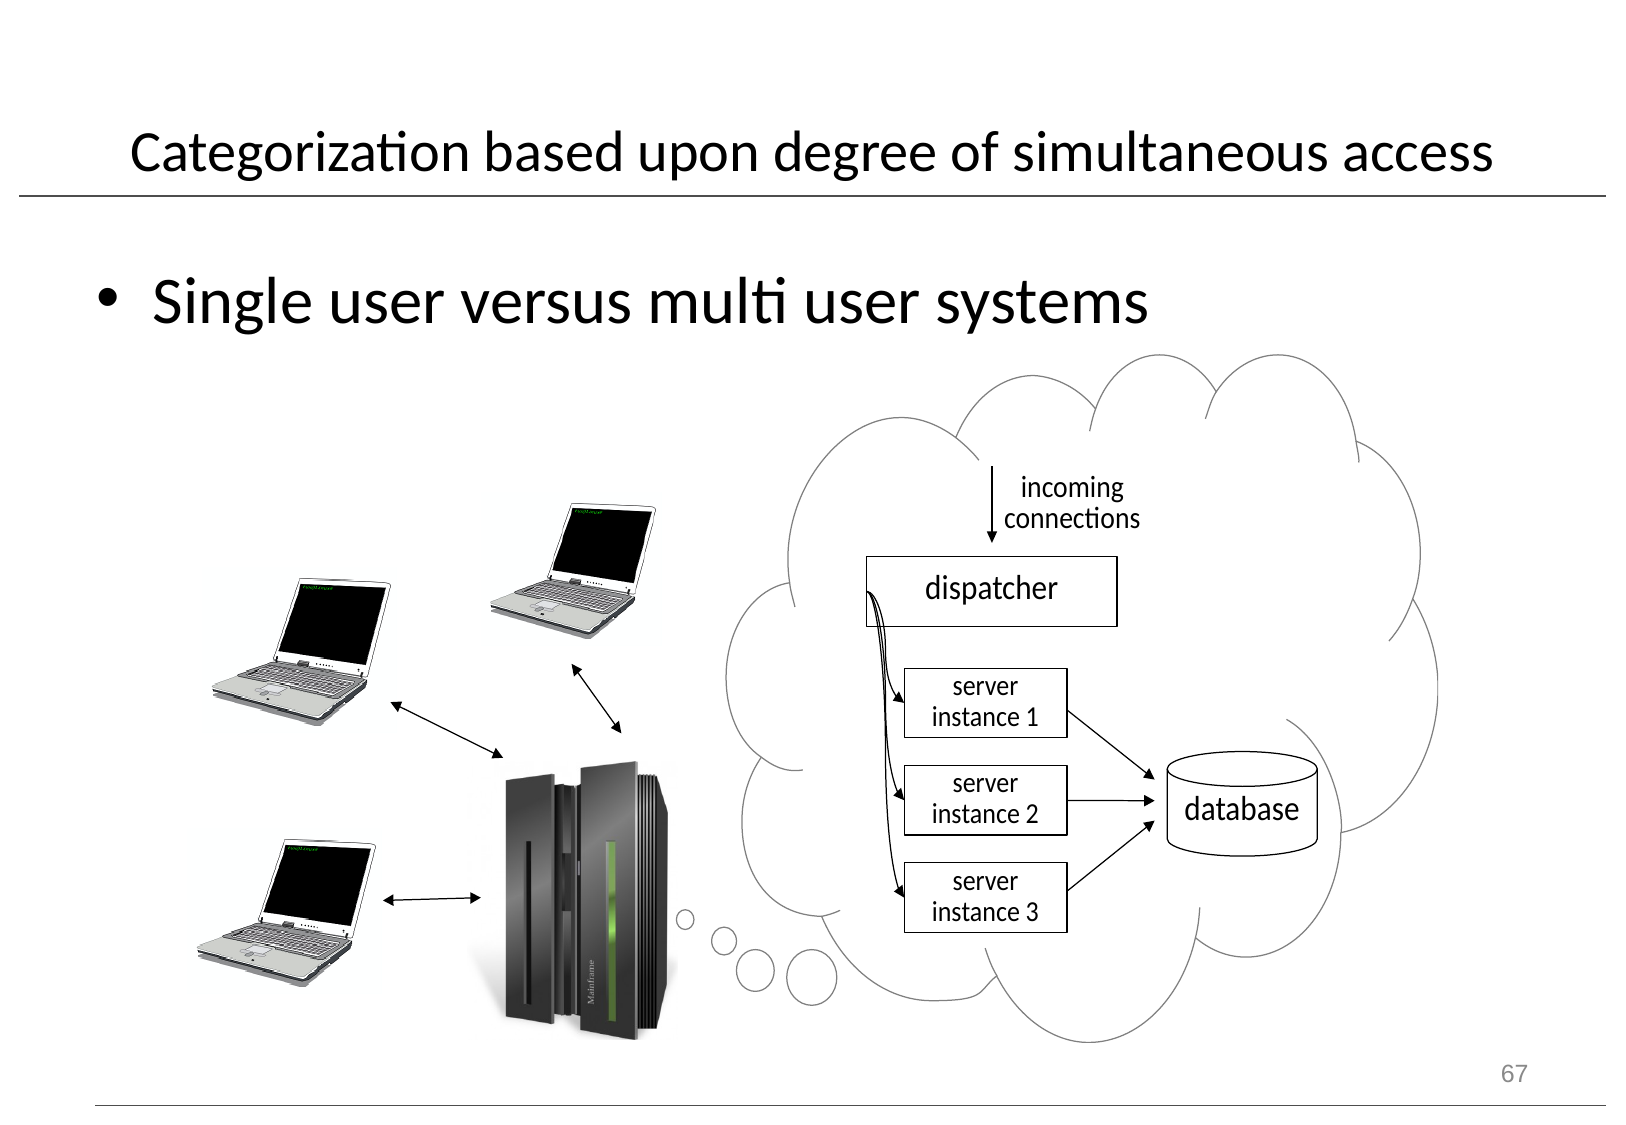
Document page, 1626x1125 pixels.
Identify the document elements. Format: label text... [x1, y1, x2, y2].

slide_number 67 [1164, 1042, 1544, 1103]
title Categorization based upon degree of simultaneous access [81, 109, 1544, 248]
list Single user versus multi user systems [81, 248, 1544, 341]
picture [186, 353, 1439, 1043]
